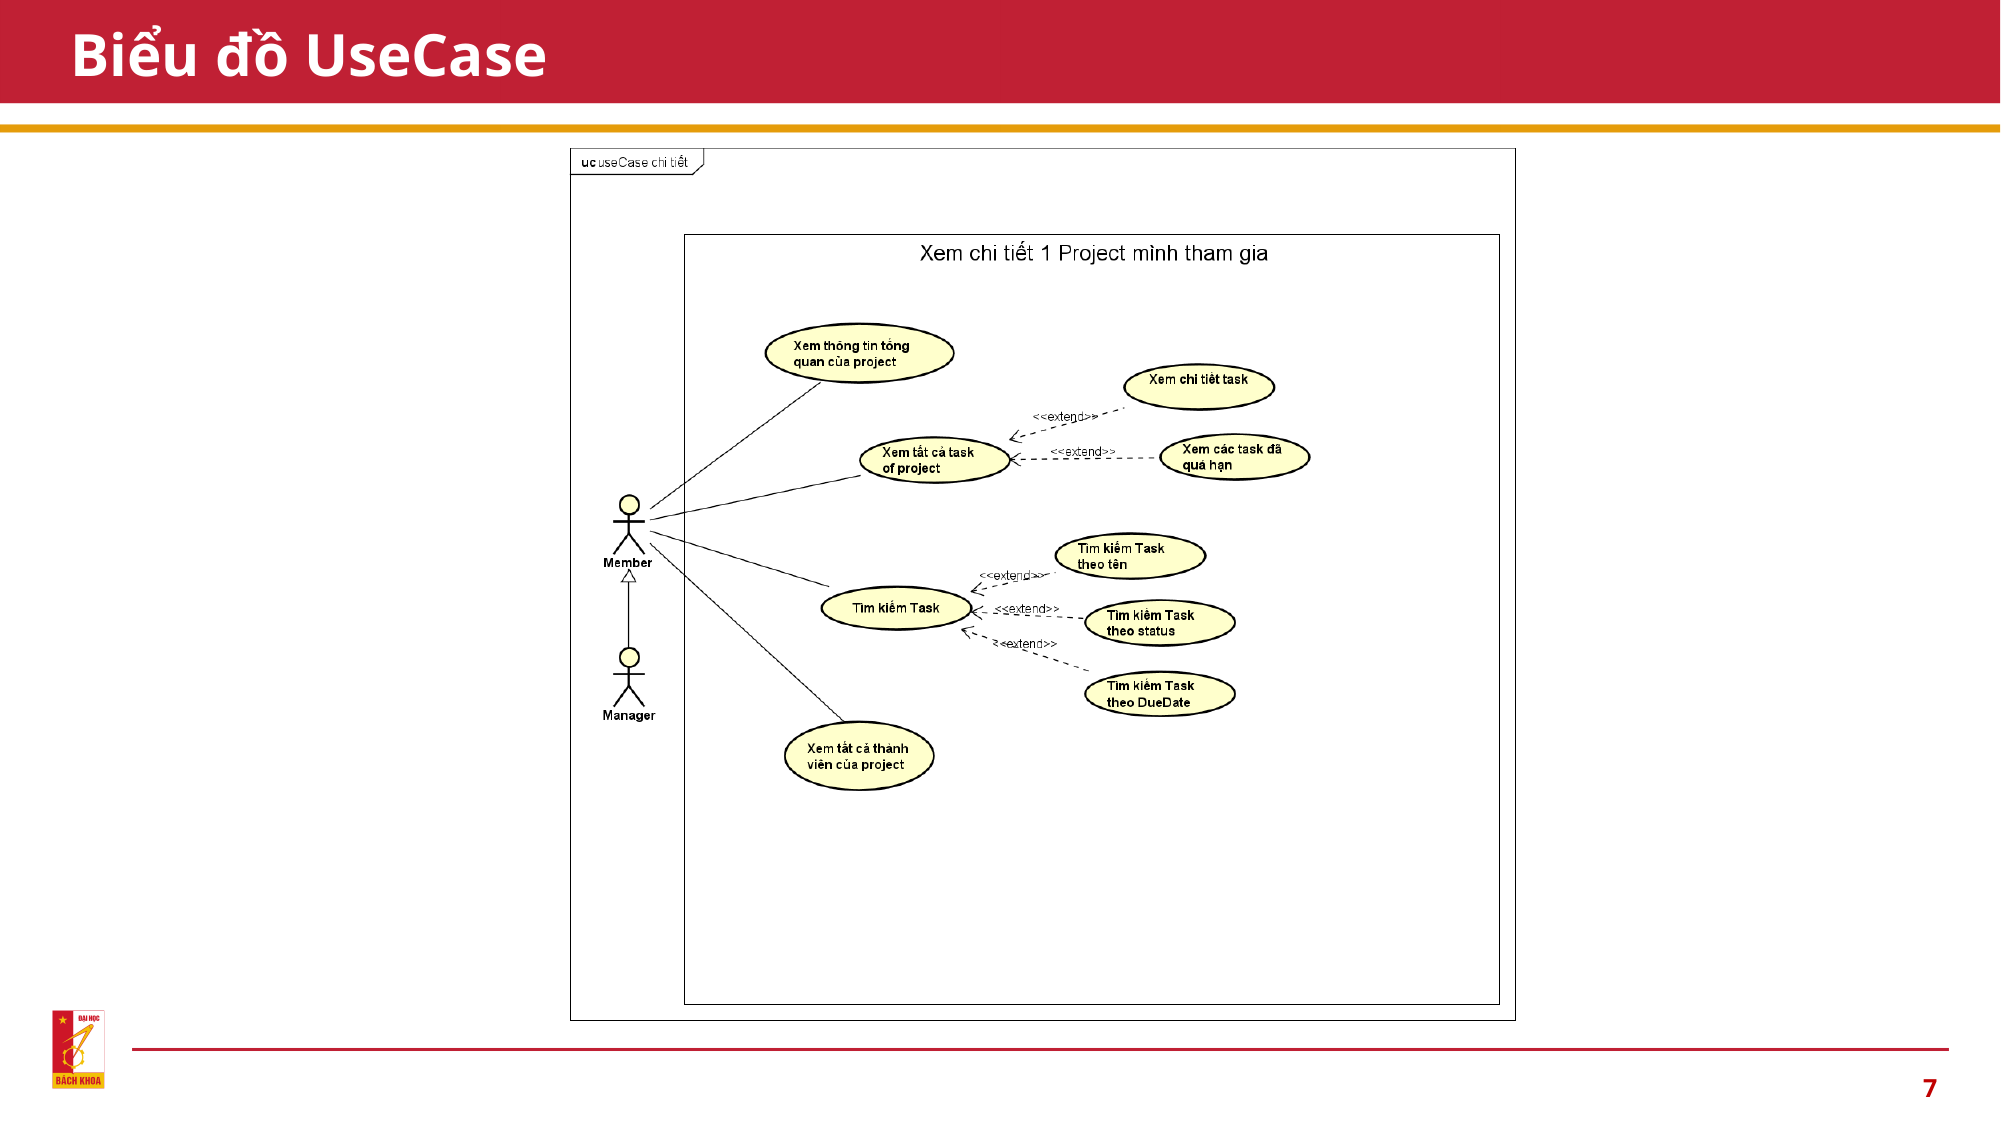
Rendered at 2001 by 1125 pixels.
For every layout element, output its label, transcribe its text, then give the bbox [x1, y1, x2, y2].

slide_number 7 [1502, 1065, 1953, 1125]
title Biểu đồ UseCase [55, 18, 1945, 90]
picture [0, 0, 2001, 1125]
